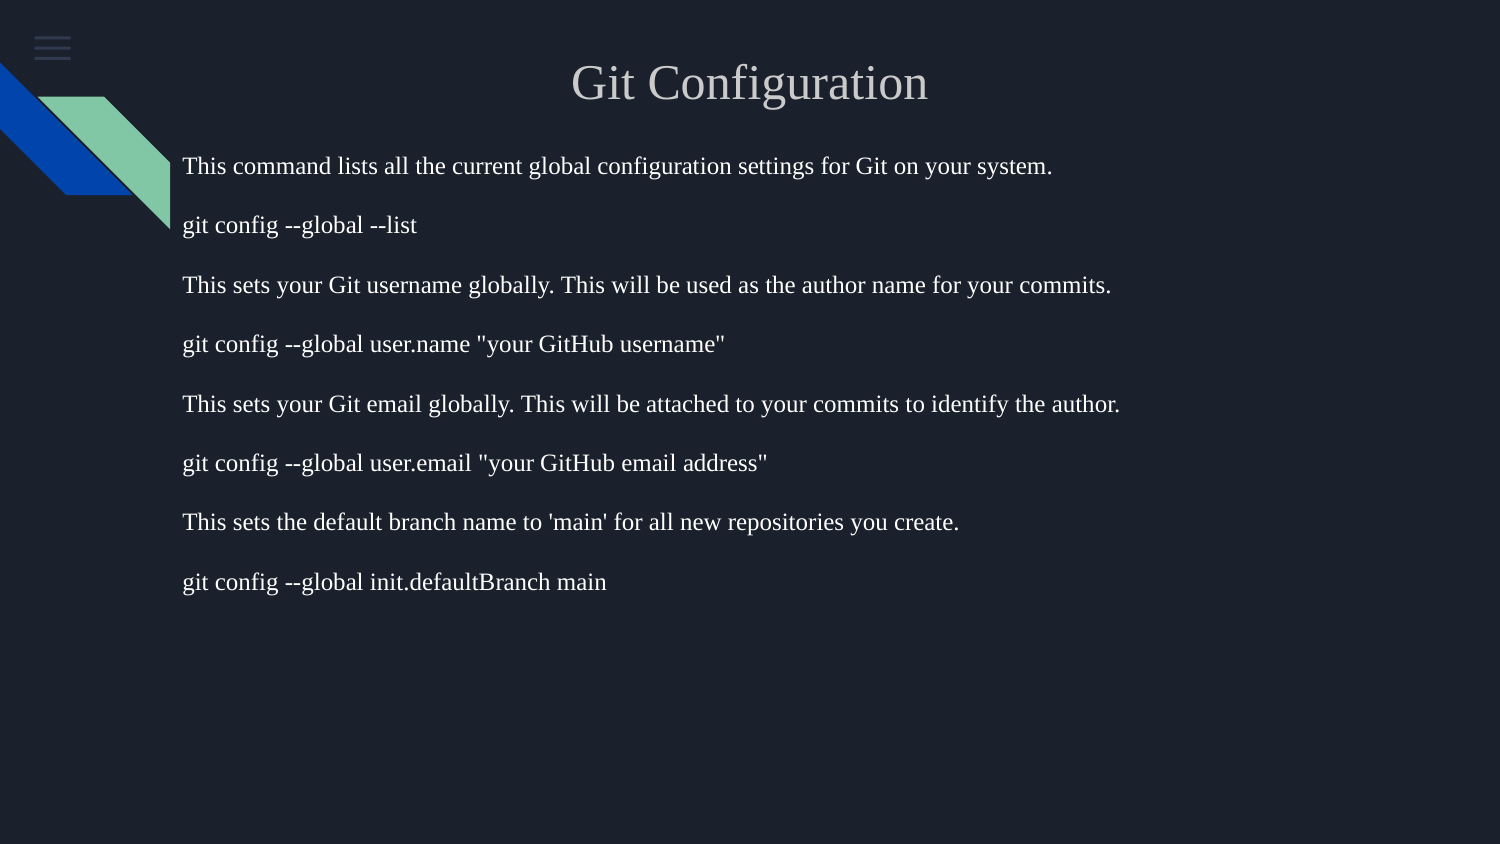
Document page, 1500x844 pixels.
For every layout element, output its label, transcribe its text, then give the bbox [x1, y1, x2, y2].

title Git Configuration [143, 35, 1357, 130]
list This command lists all the current global configuration settings for Git on your system. git config --global --list This sets your Git username globally. This will be used as the author name for your commits. git config --global user.name "your GitHub username" This sets your Git email globally. This will be attached to your commits to identify the author. git config --global user.email "your GitHub email address" This sets the default branch name to 'main' for all new repositories you create. git config --global init.defaultBranch main [167, 129, 1401, 695]
